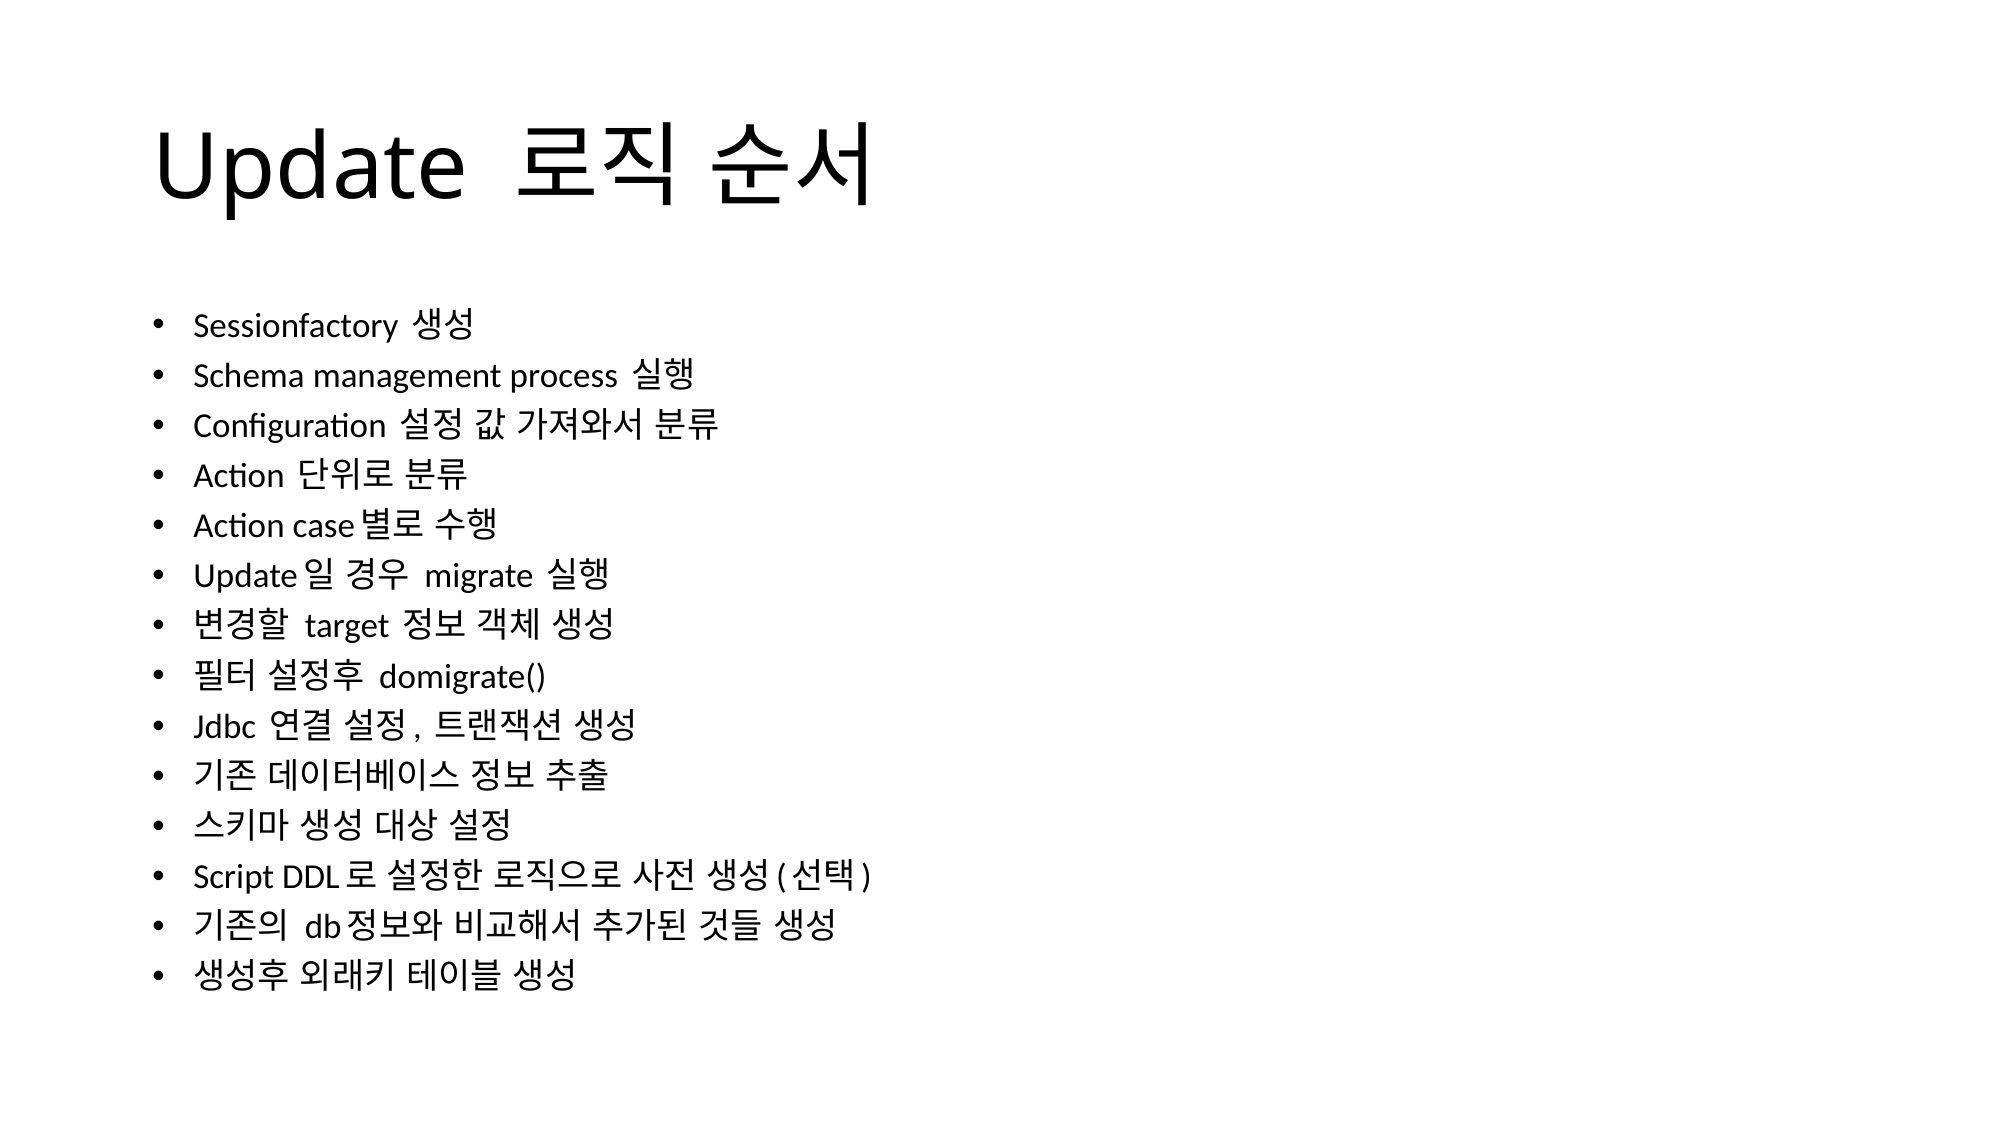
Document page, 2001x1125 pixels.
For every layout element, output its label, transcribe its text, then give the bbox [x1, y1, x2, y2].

title Update 로직 순서 [137, 59, 1863, 278]
list Sessionfactory 생성 Schema management process 실행 Configuration 설정 값 가져와서 분류 Action 단위로 분류 Action case별로 수행 Update일 경우 migrate 실행 변경할 target 정보 객체 생성 필터 설정후 domigrate() Jdbc 연결 설정, 트랜잭션 생성 기존 데이터베이스 정보 추출 스키마 생성 대상 설정 Script DDL로 설정한 로직으로 사전 생성(선택) 기존의 db정보와 비교해서 추가된 것들 생성 생성후 외래키 테이블 생성 [137, 299, 1863, 1014]
